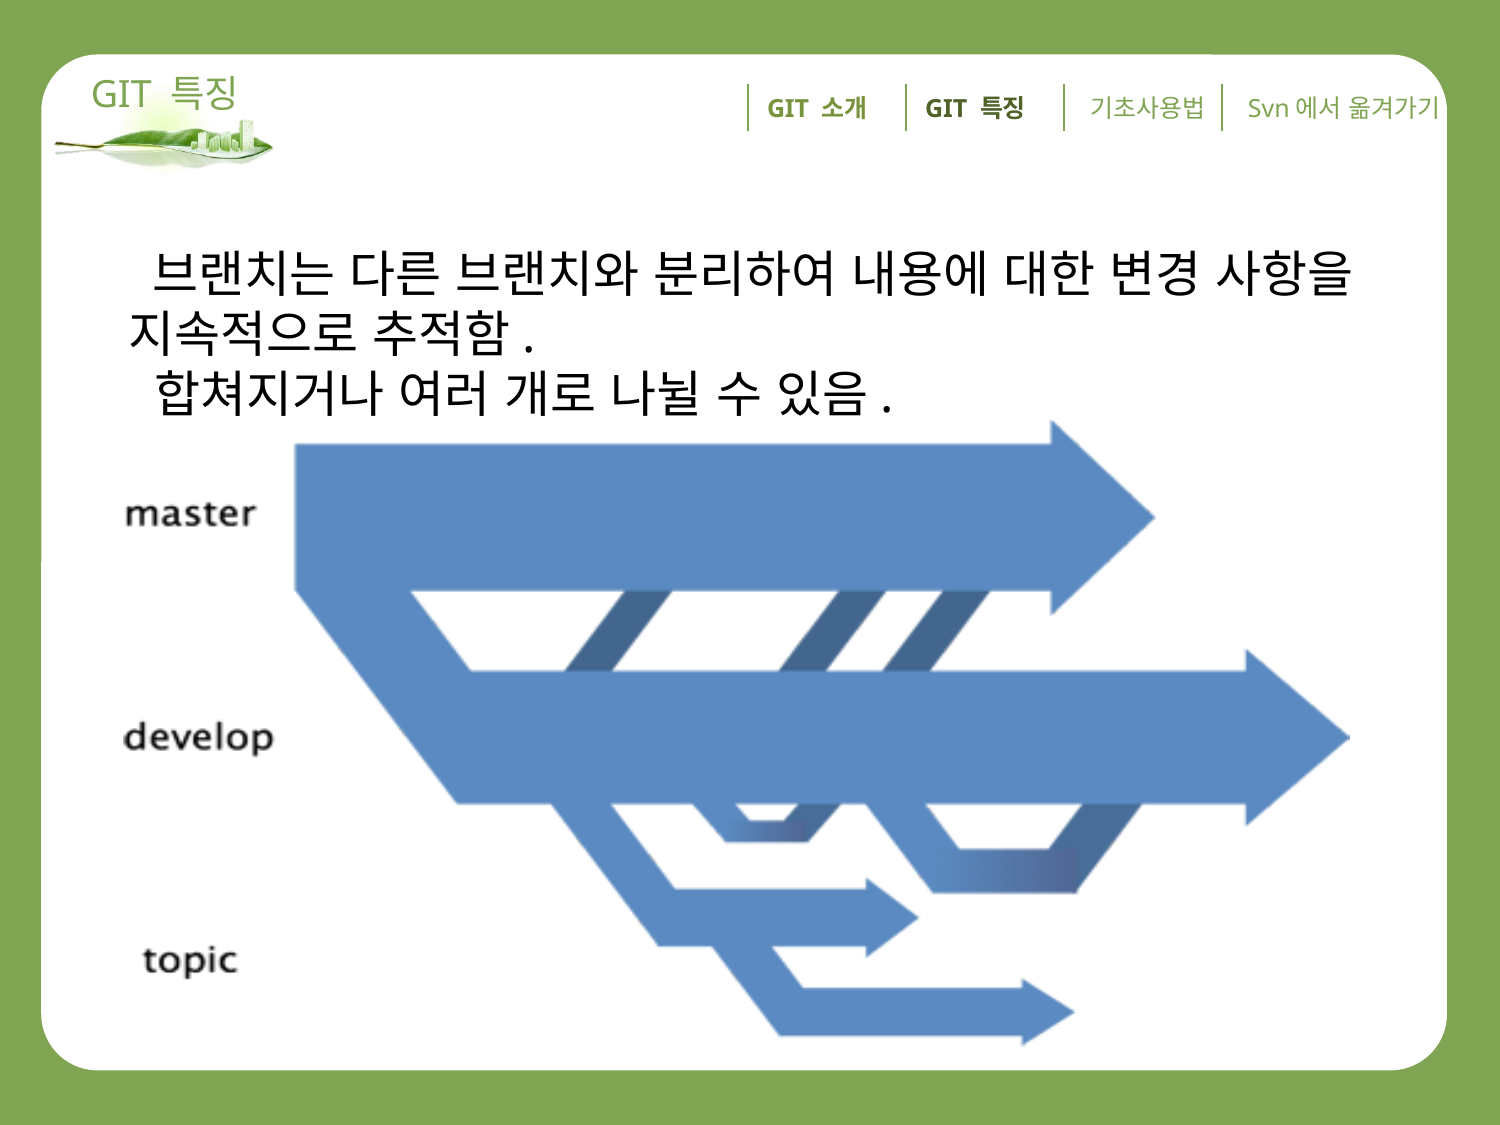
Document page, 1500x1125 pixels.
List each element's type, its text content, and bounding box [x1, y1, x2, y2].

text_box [123, 420, 1350, 1048]
text_box 브랜치는 다른 브랜치와 분리하여 내용에 대한 변경 사항을 지속적으로 추적함. 합쳐지거나 여러 개로 나뉠 수 있음. [39, 52, 1450, 1073]
text_box GIT 소개 [752, 84, 883, 130]
text_box Svn에서 옮겨가기 [1233, 84, 1456, 130]
picture [40, 64, 286, 218]
text_box GIT 특징 [910, 84, 1041, 130]
text_box 기초사용법 [1075, 84, 1221, 130]
